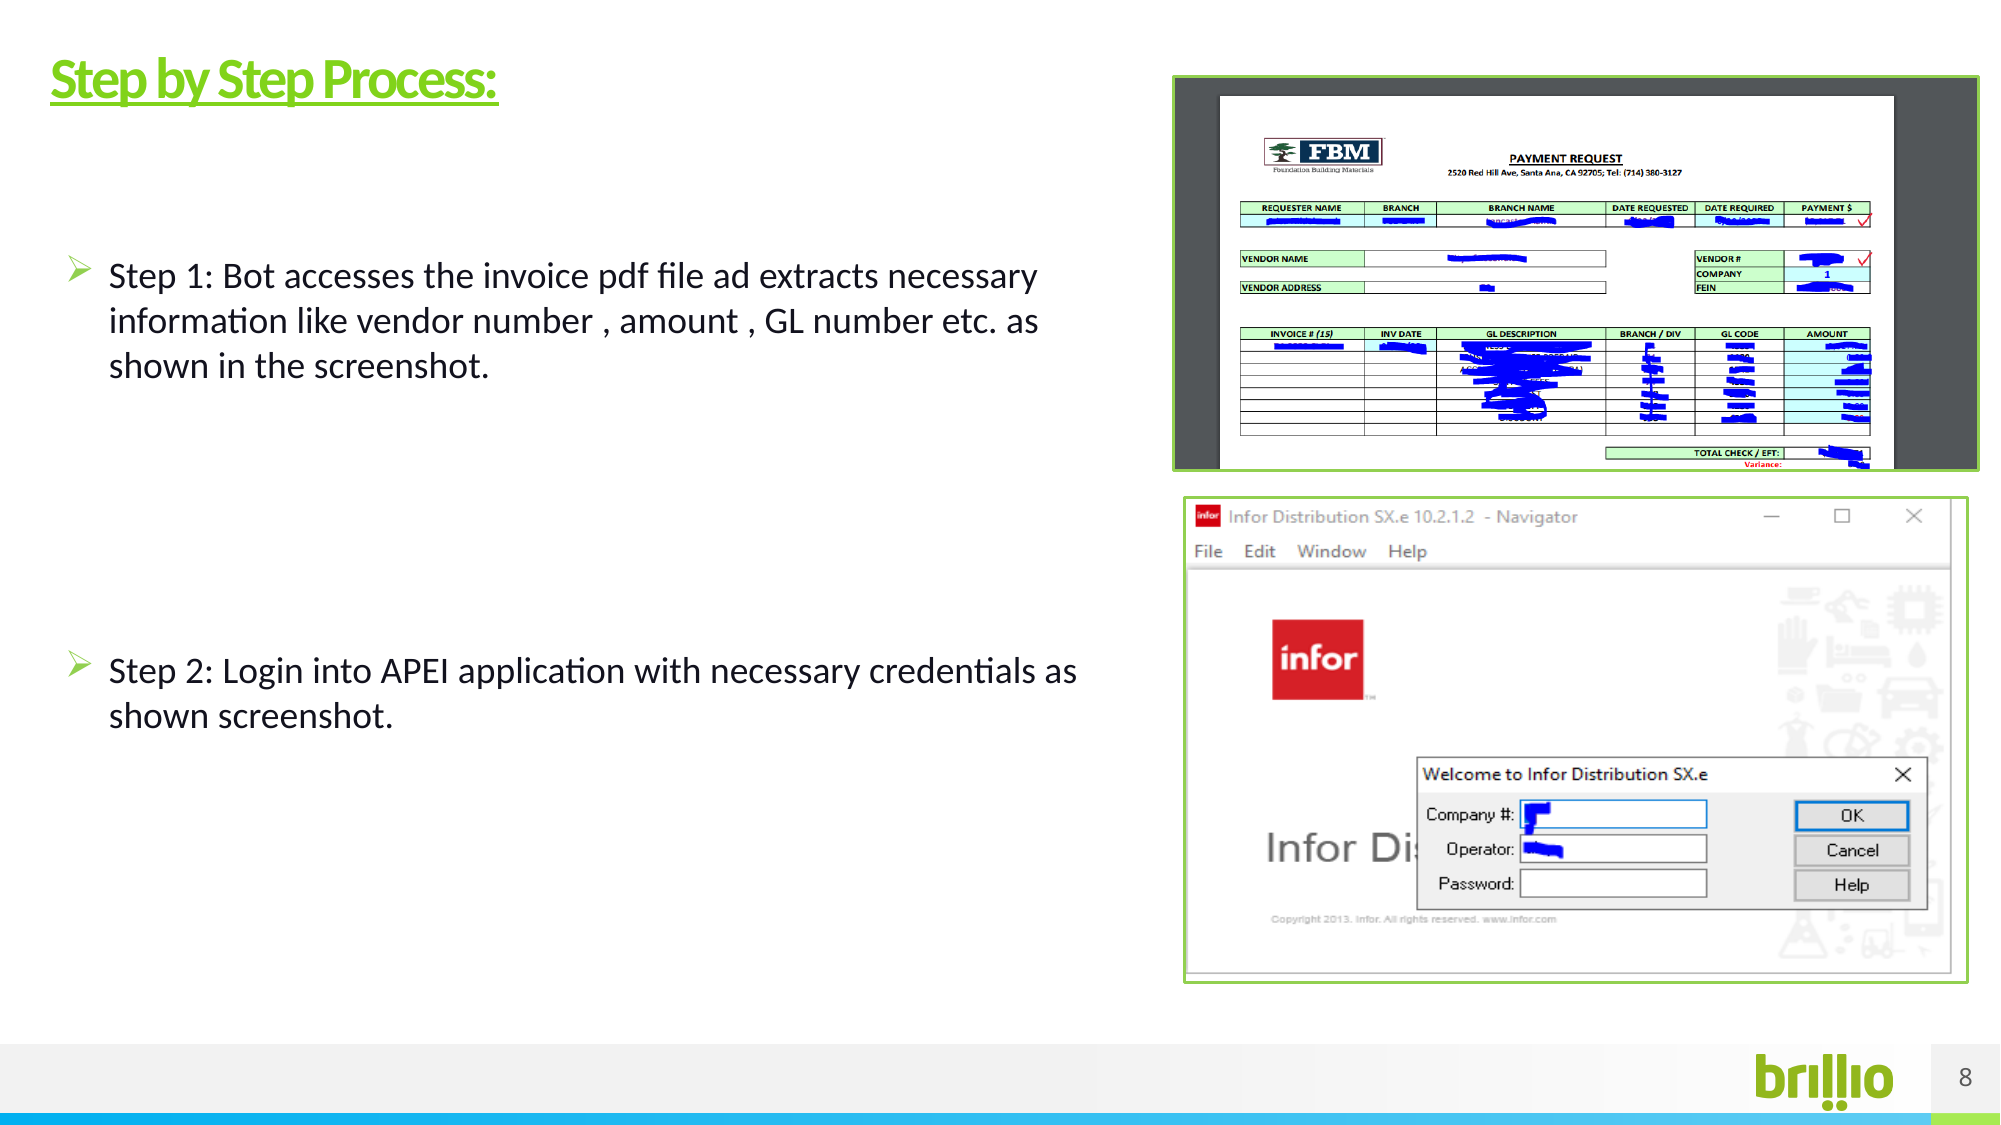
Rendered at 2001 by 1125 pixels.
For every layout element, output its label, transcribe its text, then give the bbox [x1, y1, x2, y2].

text_box Step 1: Bot accesses the invoice pdf file ad extracts necessary information like vendor number , amount , GL number etc. as shown in the screenshot. Step 2: Login into APEI application with necessary credentials as shown screenshot. [50, 244, 1127, 881]
slide_number 8 [1931, 1044, 2000, 1114]
picture [1185, 498, 1966, 981]
picture [1756, 1054, 1893, 1111]
title Step by Step Process: [50, 47, 894, 135]
picture [1174, 77, 1977, 470]
